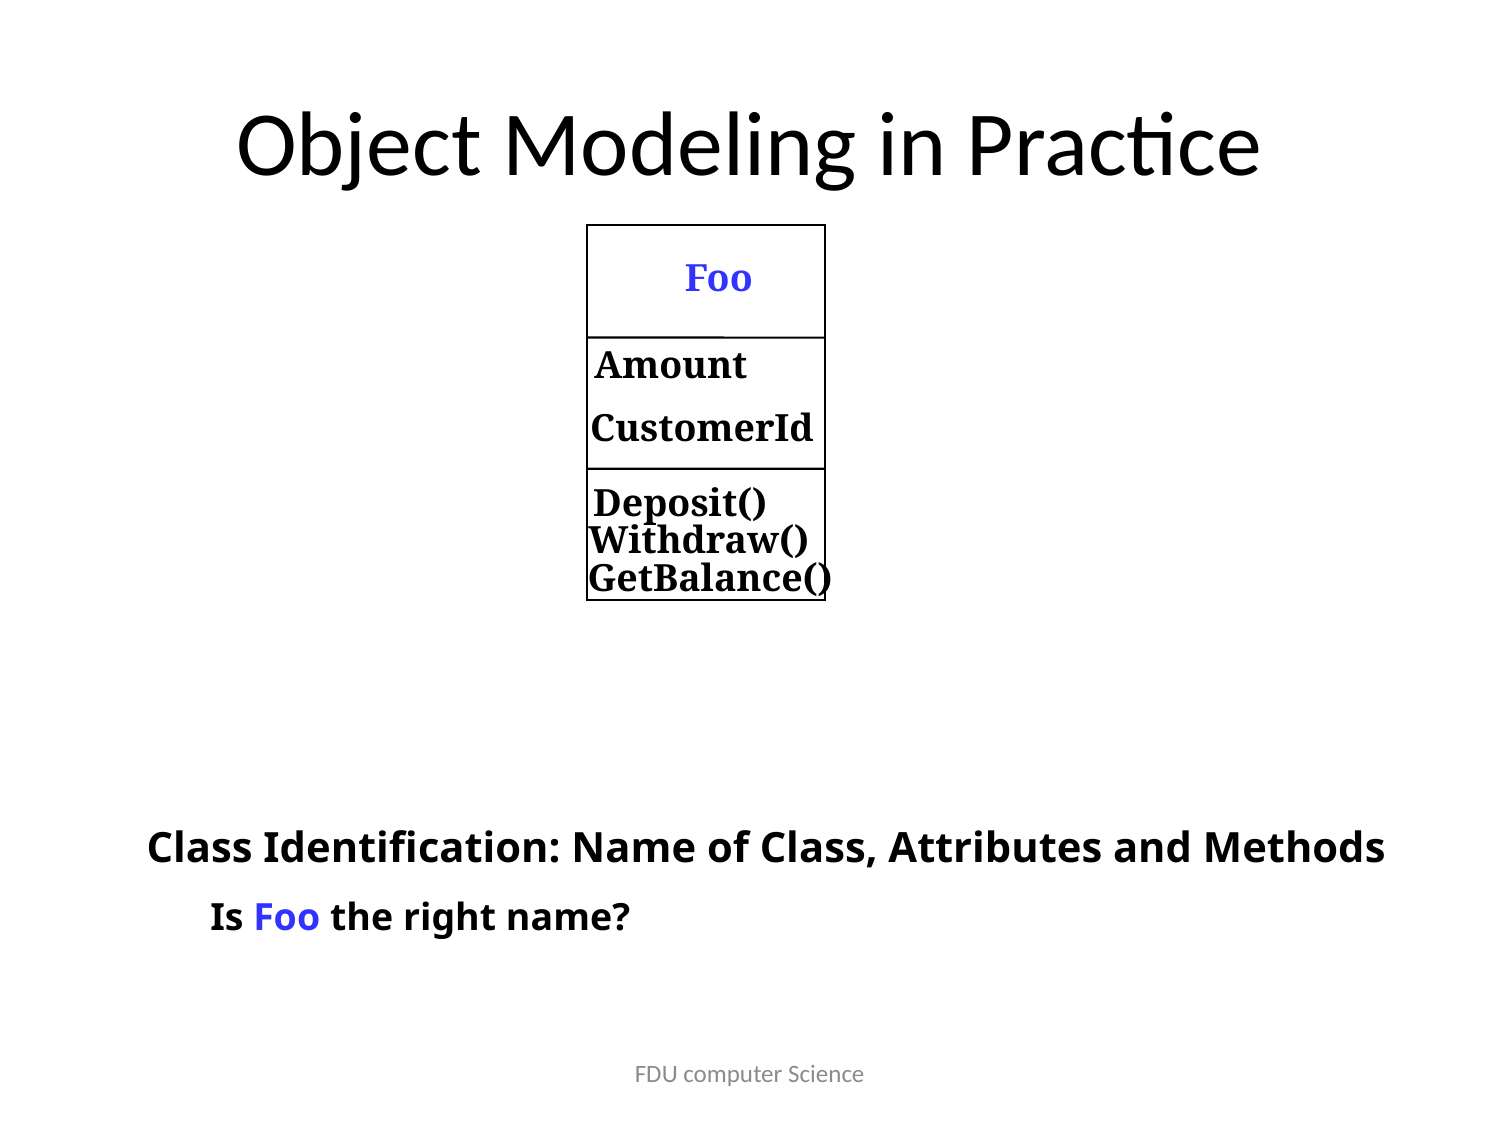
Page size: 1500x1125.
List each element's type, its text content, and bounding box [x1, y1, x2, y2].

text_box Class Identification: Name of Class, Attributes and Methods [131, 813, 1402, 878]
footer FDU computer Science [512, 1042, 988, 1103]
title Object Modeling in Practice [75, 45, 1425, 233]
text_box Is Foo the right name? [195, 840, 646, 946]
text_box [584, 224, 837, 607]
